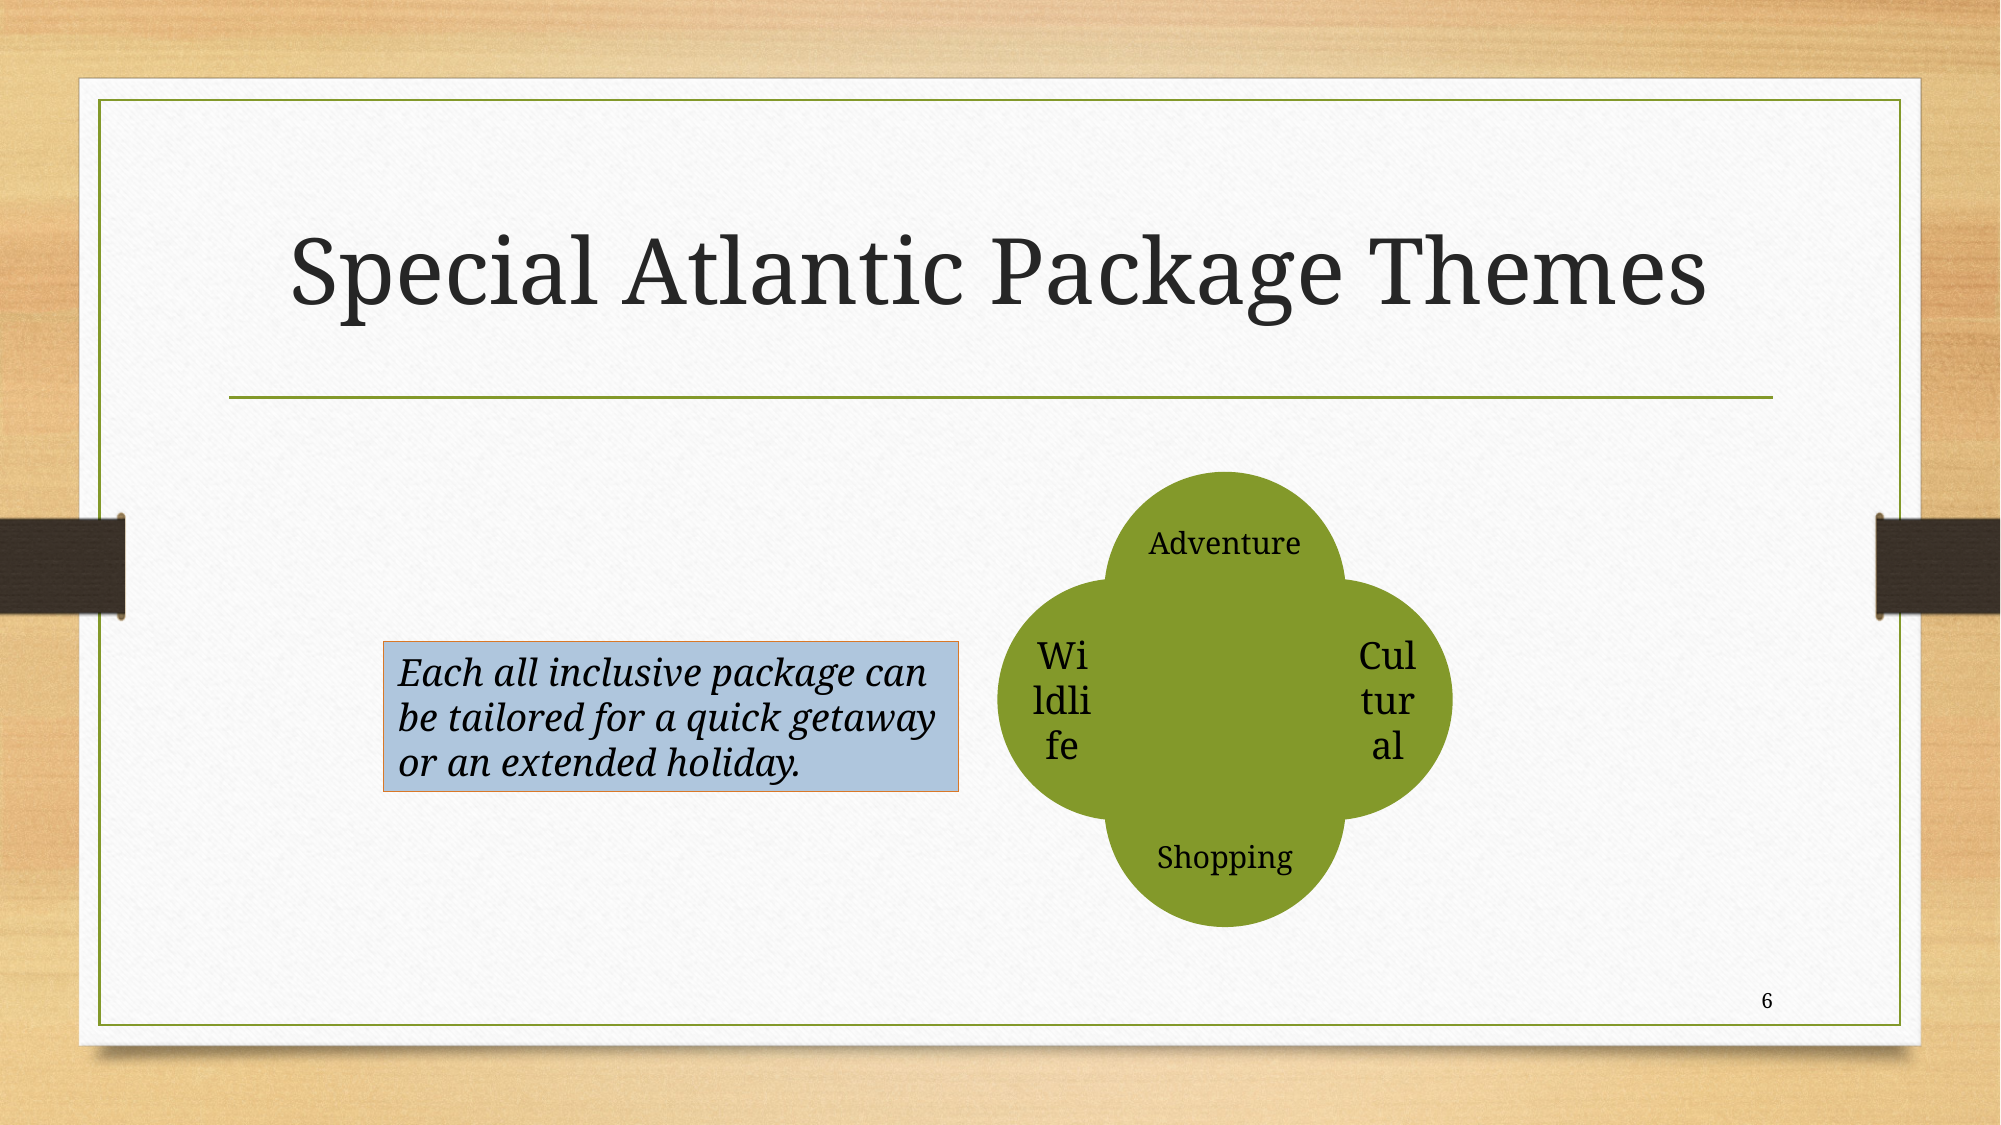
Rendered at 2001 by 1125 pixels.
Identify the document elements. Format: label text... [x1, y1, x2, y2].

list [916, 462, 1534, 928]
text_box Each all inclusive package can be tailored for a quick getaway or an extended holiday. [383, 641, 916, 792]
slide_number 6 [1698, 979, 1788, 1025]
picture [0, 0, 2001, 1125]
title Special Atlantic Package Themes [212, 161, 1788, 375]
